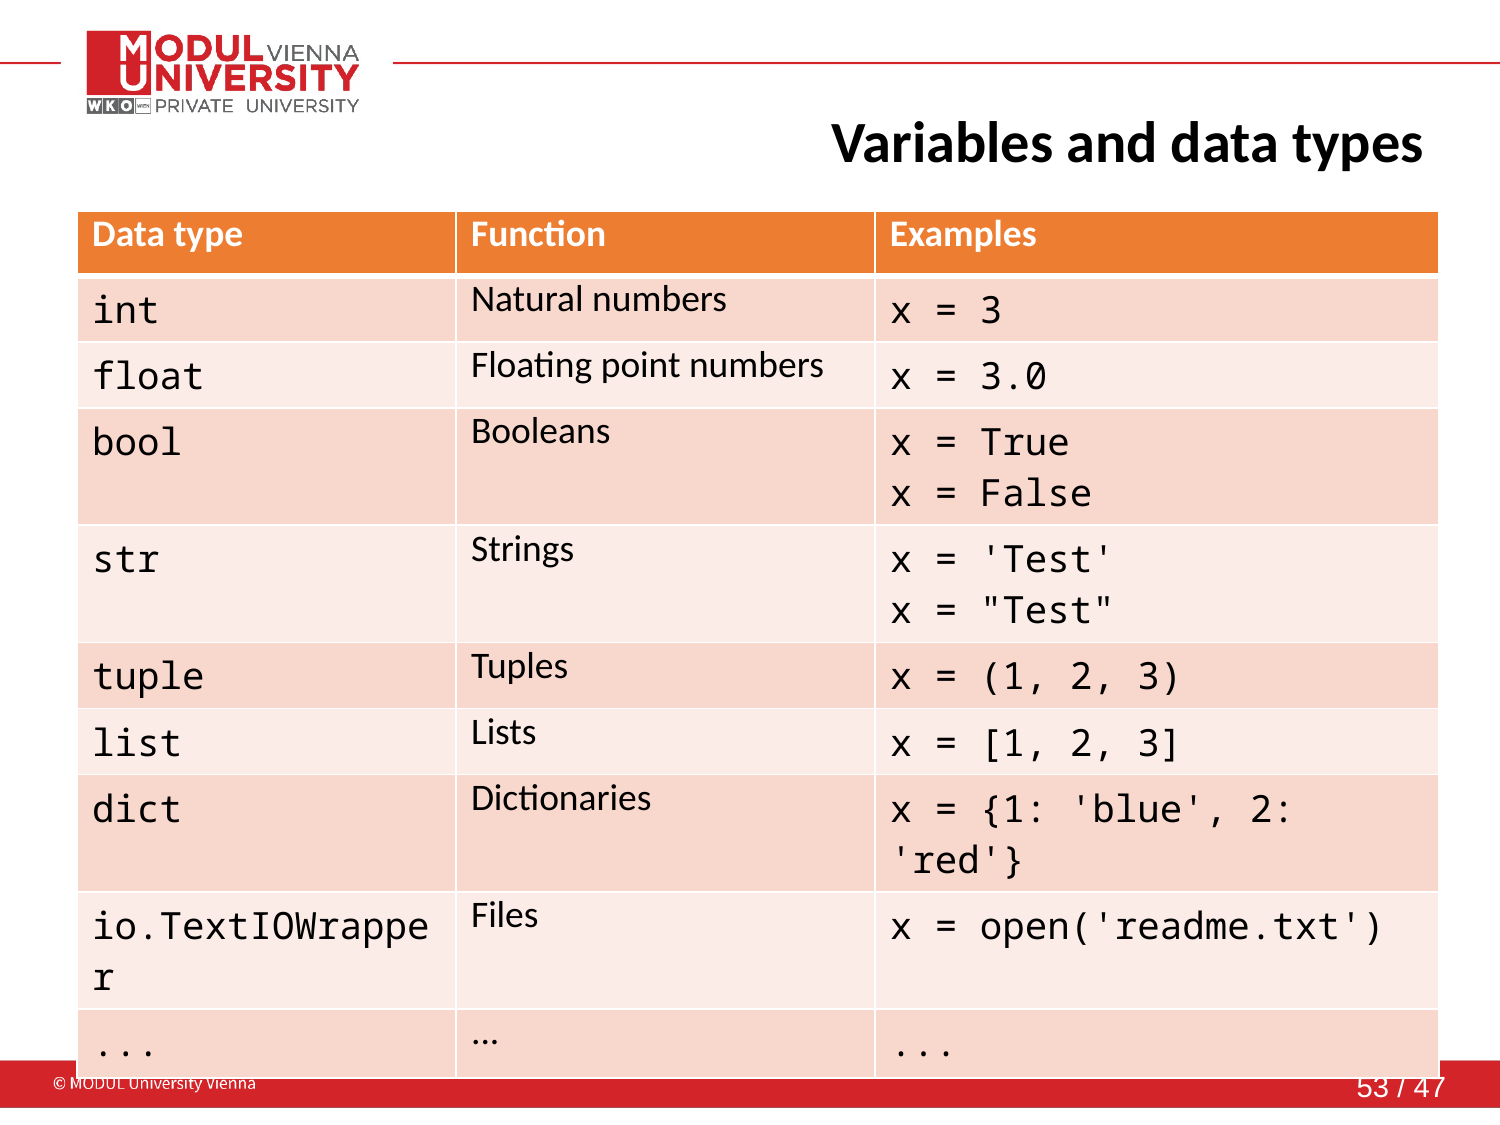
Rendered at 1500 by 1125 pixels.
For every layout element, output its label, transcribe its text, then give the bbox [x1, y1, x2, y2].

table_cell float [78, 343, 455, 407]
table_cell Tuples [457, 643, 874, 708]
table_cell Natural numbers [457, 279, 874, 341]
table_cell Booleans [457, 409, 874, 524]
table_cell ... [457, 1010, 874, 1077]
table_cell x = [1, 2, 3] [876, 709, 1438, 774]
table_cell x = 'Test' x = "Test" [876, 526, 1438, 642]
table_header Data type [78, 212, 455, 273]
table_cell Files [457, 893, 874, 1008]
table_cell x = {1: 'blue', 2: 'red'} [876, 775, 1438, 891]
picture [0, 0, 1500, 1125]
title Variables and data types [51, 45, 1439, 233]
table_header Examples [876, 212, 1438, 273]
table_cell dict [78, 775, 455, 891]
table_cell io.TextIOWrapper [78, 893, 455, 1008]
table_cell Lists [457, 709, 874, 774]
table_cell Dictionaries [457, 775, 874, 891]
table_cell x = 3.0 [876, 343, 1438, 407]
table_cell Floating point numbers [457, 343, 874, 407]
table_cell x = open('readme.txt') [876, 893, 1438, 1008]
table_cell x = 3 [876, 279, 1438, 341]
table_cell bool [78, 409, 455, 524]
table_cell ... [876, 1010, 1438, 1077]
table_cell list [78, 709, 455, 774]
table_cell tuple [78, 643, 455, 708]
table_cell int [78, 279, 455, 341]
table_cell Strings [457, 526, 874, 642]
table_cell x = (1, 2, 3) [876, 643, 1438, 708]
table_cell ... [78, 1010, 455, 1077]
table_header Function [457, 212, 874, 273]
table_cell str [78, 526, 455, 642]
table_cell x = True x = False [876, 409, 1438, 524]
